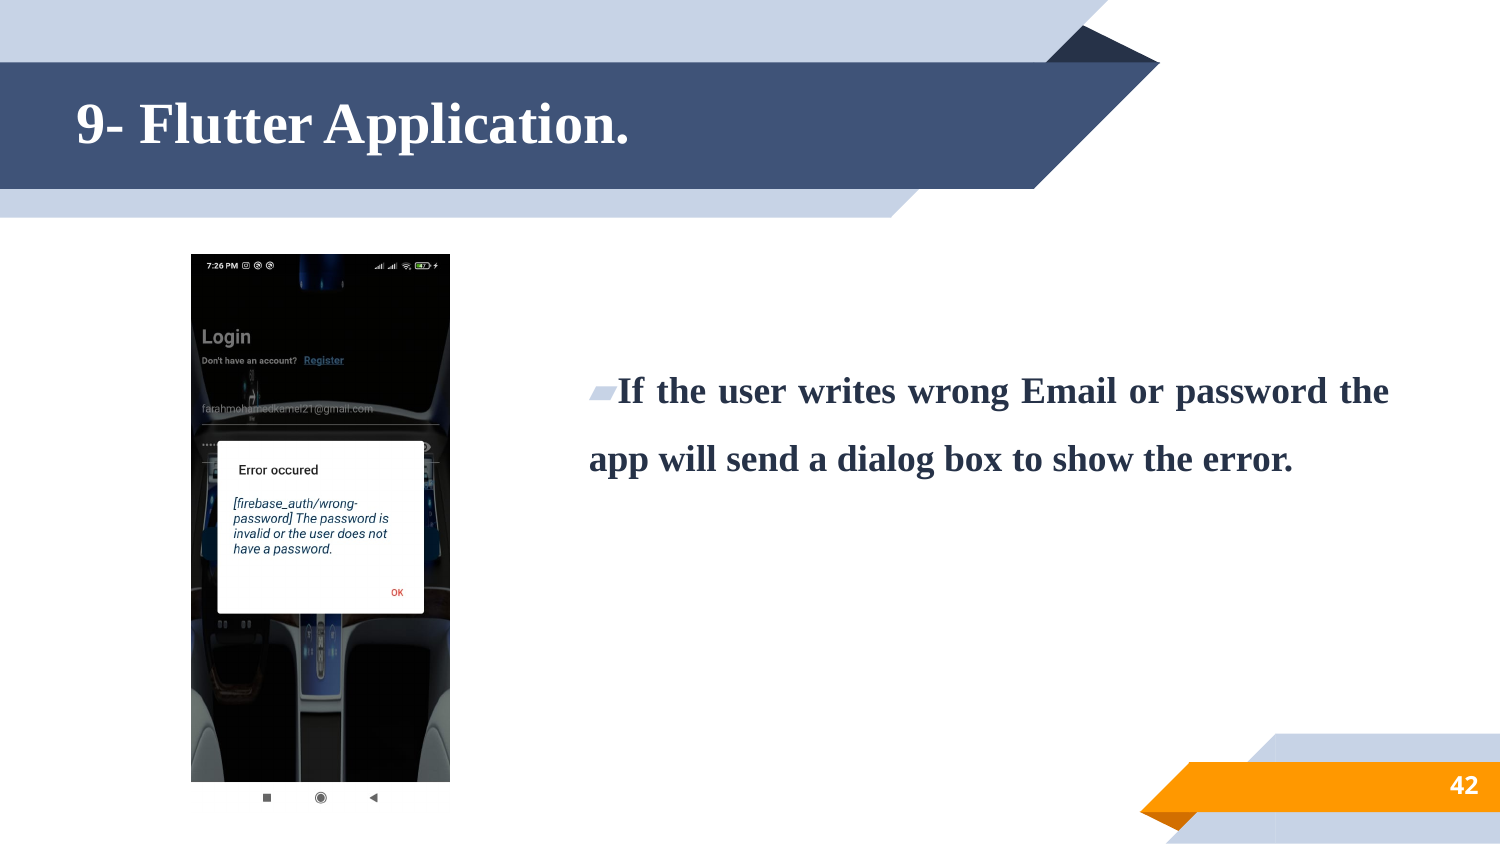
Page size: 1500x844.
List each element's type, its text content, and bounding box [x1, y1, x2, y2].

list If the user writes wrong Email or password the app will send a dialog box to show the error. [573, 231, 1406, 684]
title 9- Flutter Application. [61, 92, 1328, 218]
slide_number 42 [1249, 760, 1494, 813]
picture [191, 254, 450, 813]
